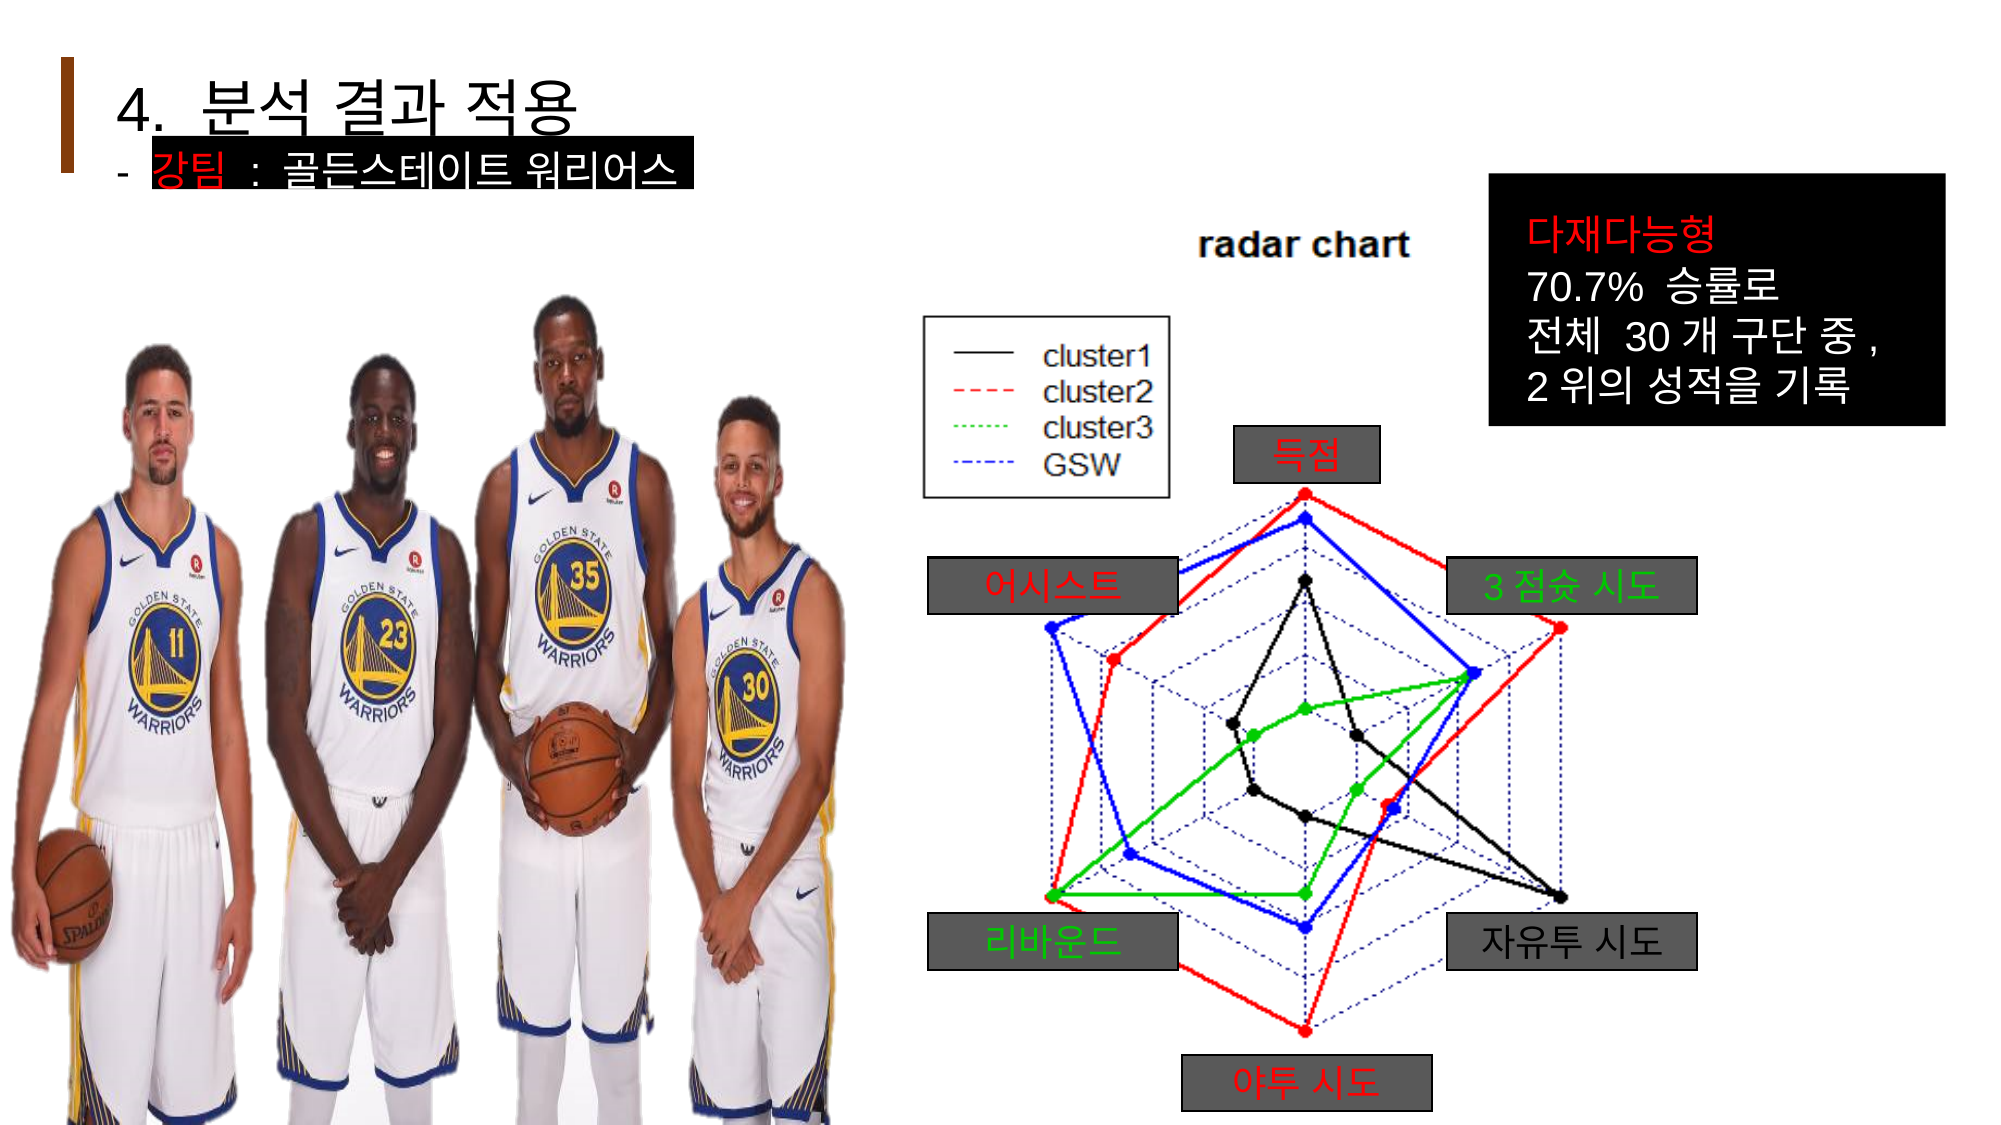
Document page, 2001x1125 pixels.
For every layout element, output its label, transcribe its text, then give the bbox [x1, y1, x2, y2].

text_box [1762, 417, 1946, 427]
picture [0, 203, 1757, 1125]
text_box 4. 분석 결과 적용 - 강팀 : 골든스테이트 워리어스 [101, 61, 870, 202]
text_box 다재다능형 70.7% 승률로 전체 30개 구단 중, 2위의 성적을 기록 [1755, 201, 2000, 417]
text_box [1488, 173, 1946, 201]
